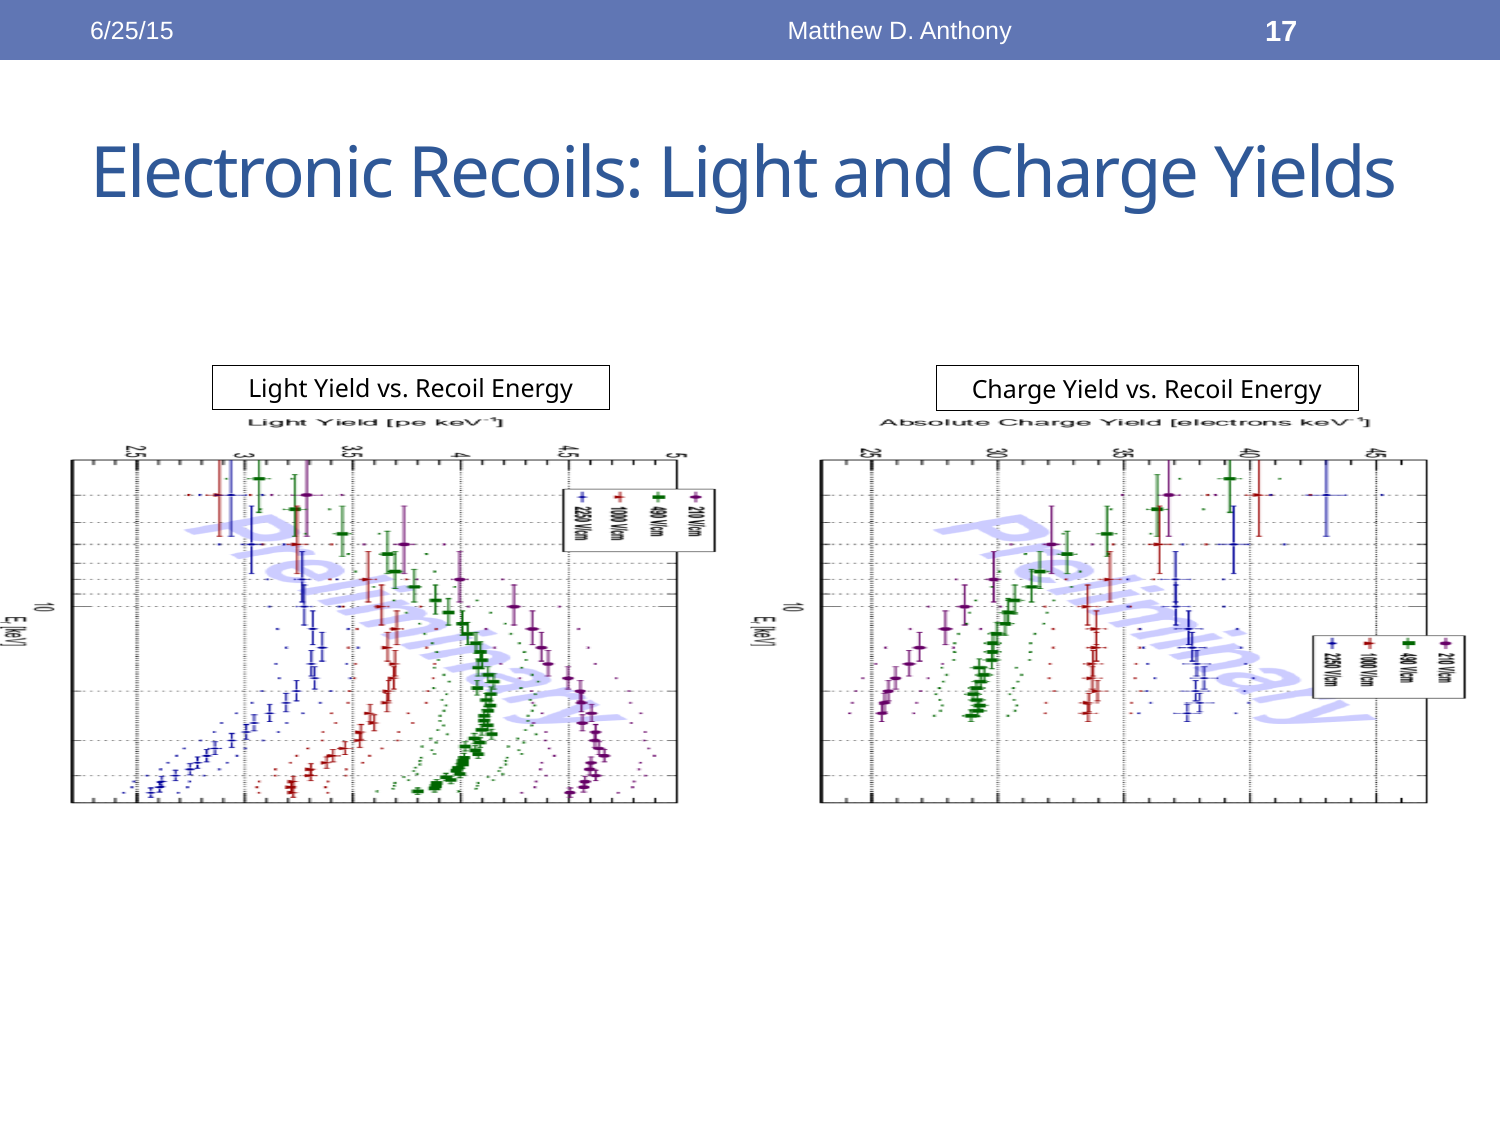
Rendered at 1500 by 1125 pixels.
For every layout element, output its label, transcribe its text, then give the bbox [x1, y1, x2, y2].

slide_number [75, 3, 550, 57]
slide_number 17 [1250, 3, 1425, 57]
footer Matthew D. Anthony [562, 3, 1238, 57]
picture [167, 237, 584, 989]
title Electronic Recoils: Light and Charge Yields [75, 87, 1425, 250]
picture [916, 237, 1333, 989]
text_box Light Yield vs. Recoil Energy [592, 365, 610, 410]
text_box Charge Yield vs. Recoil Energy [1341, 365, 1359, 411]
